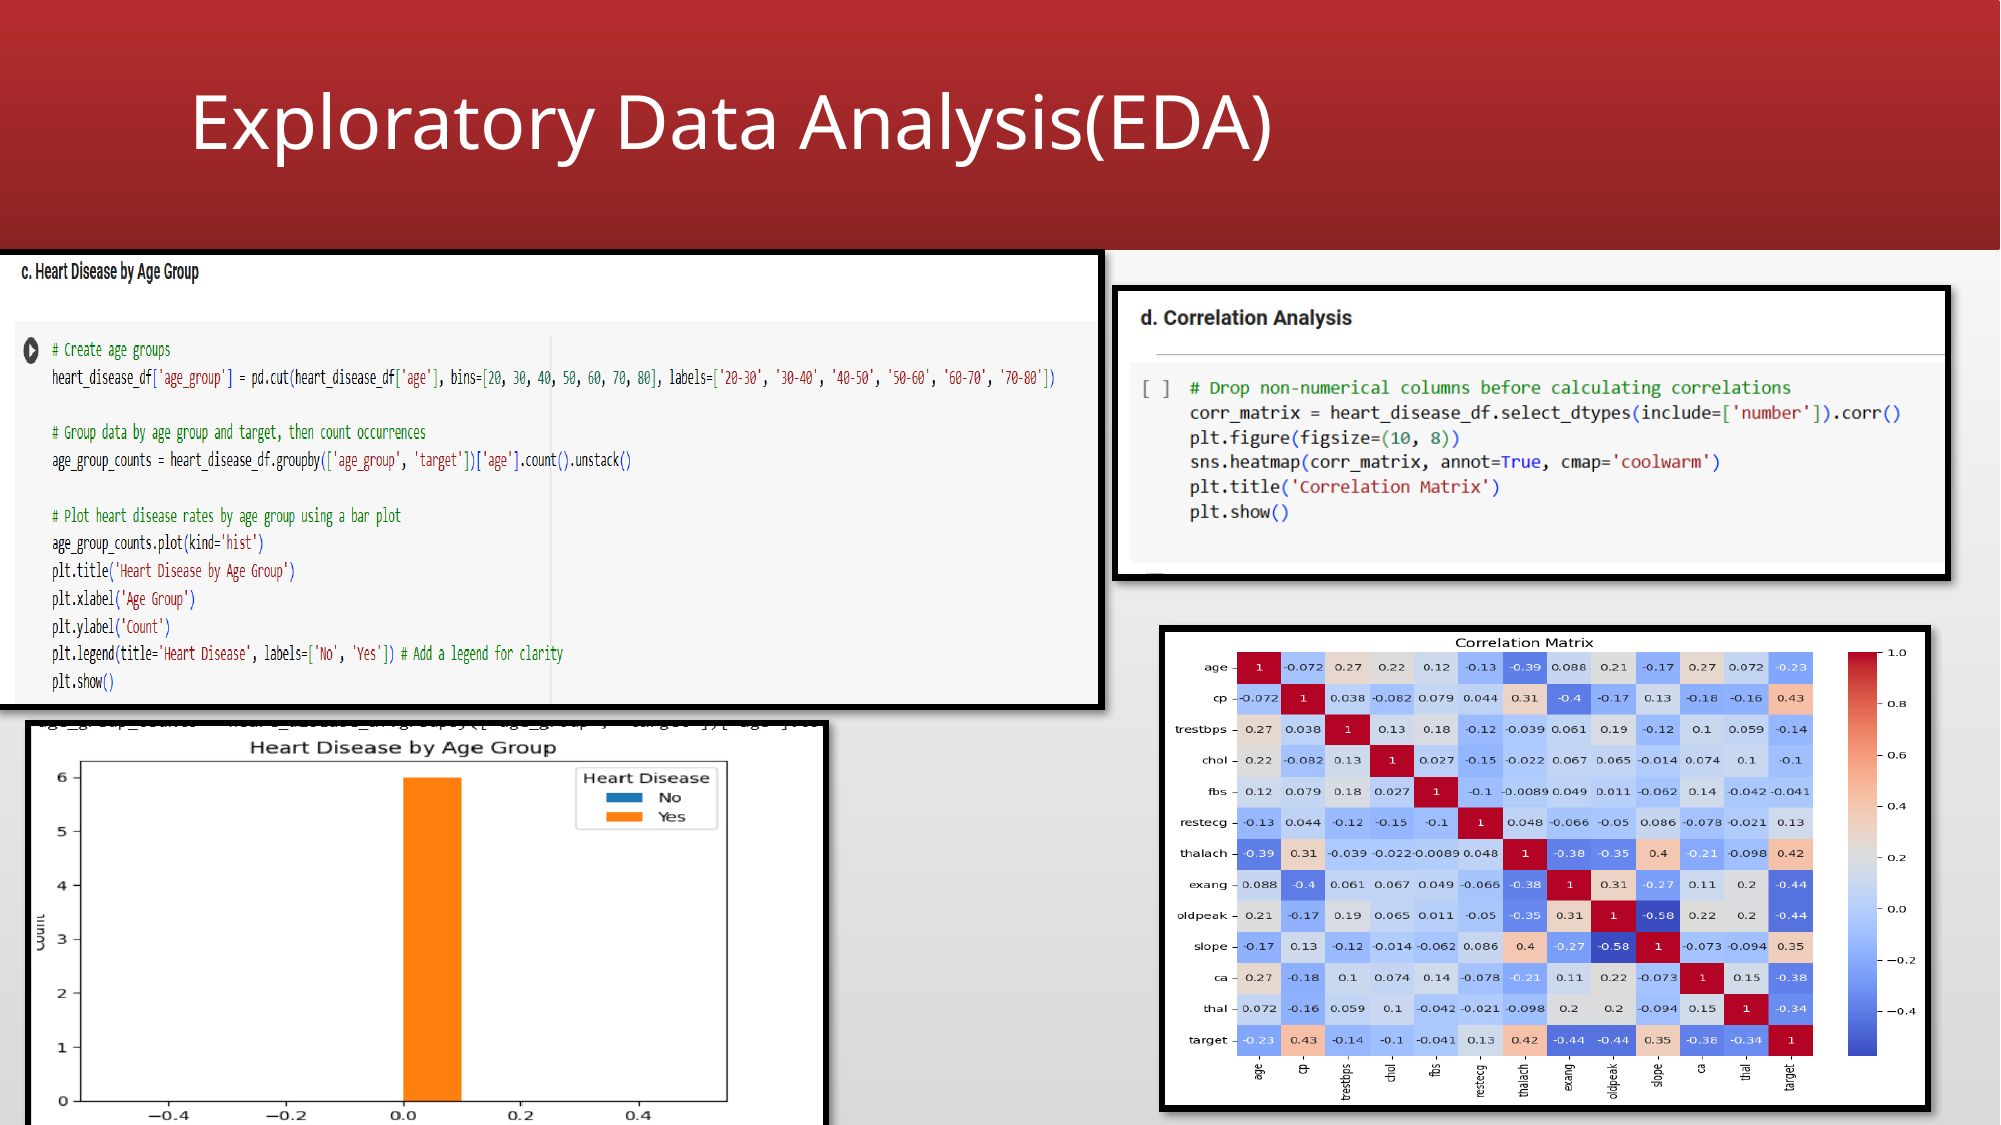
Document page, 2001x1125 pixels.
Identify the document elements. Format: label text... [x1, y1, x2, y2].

title Exploratory Data Analysis(EDA) [174, 16, 1825, 234]
picture [31, 725, 823, 1125]
picture [1118, 290, 1945, 575]
picture [0, 255, 1099, 705]
picture [1165, 631, 1925, 1106]
